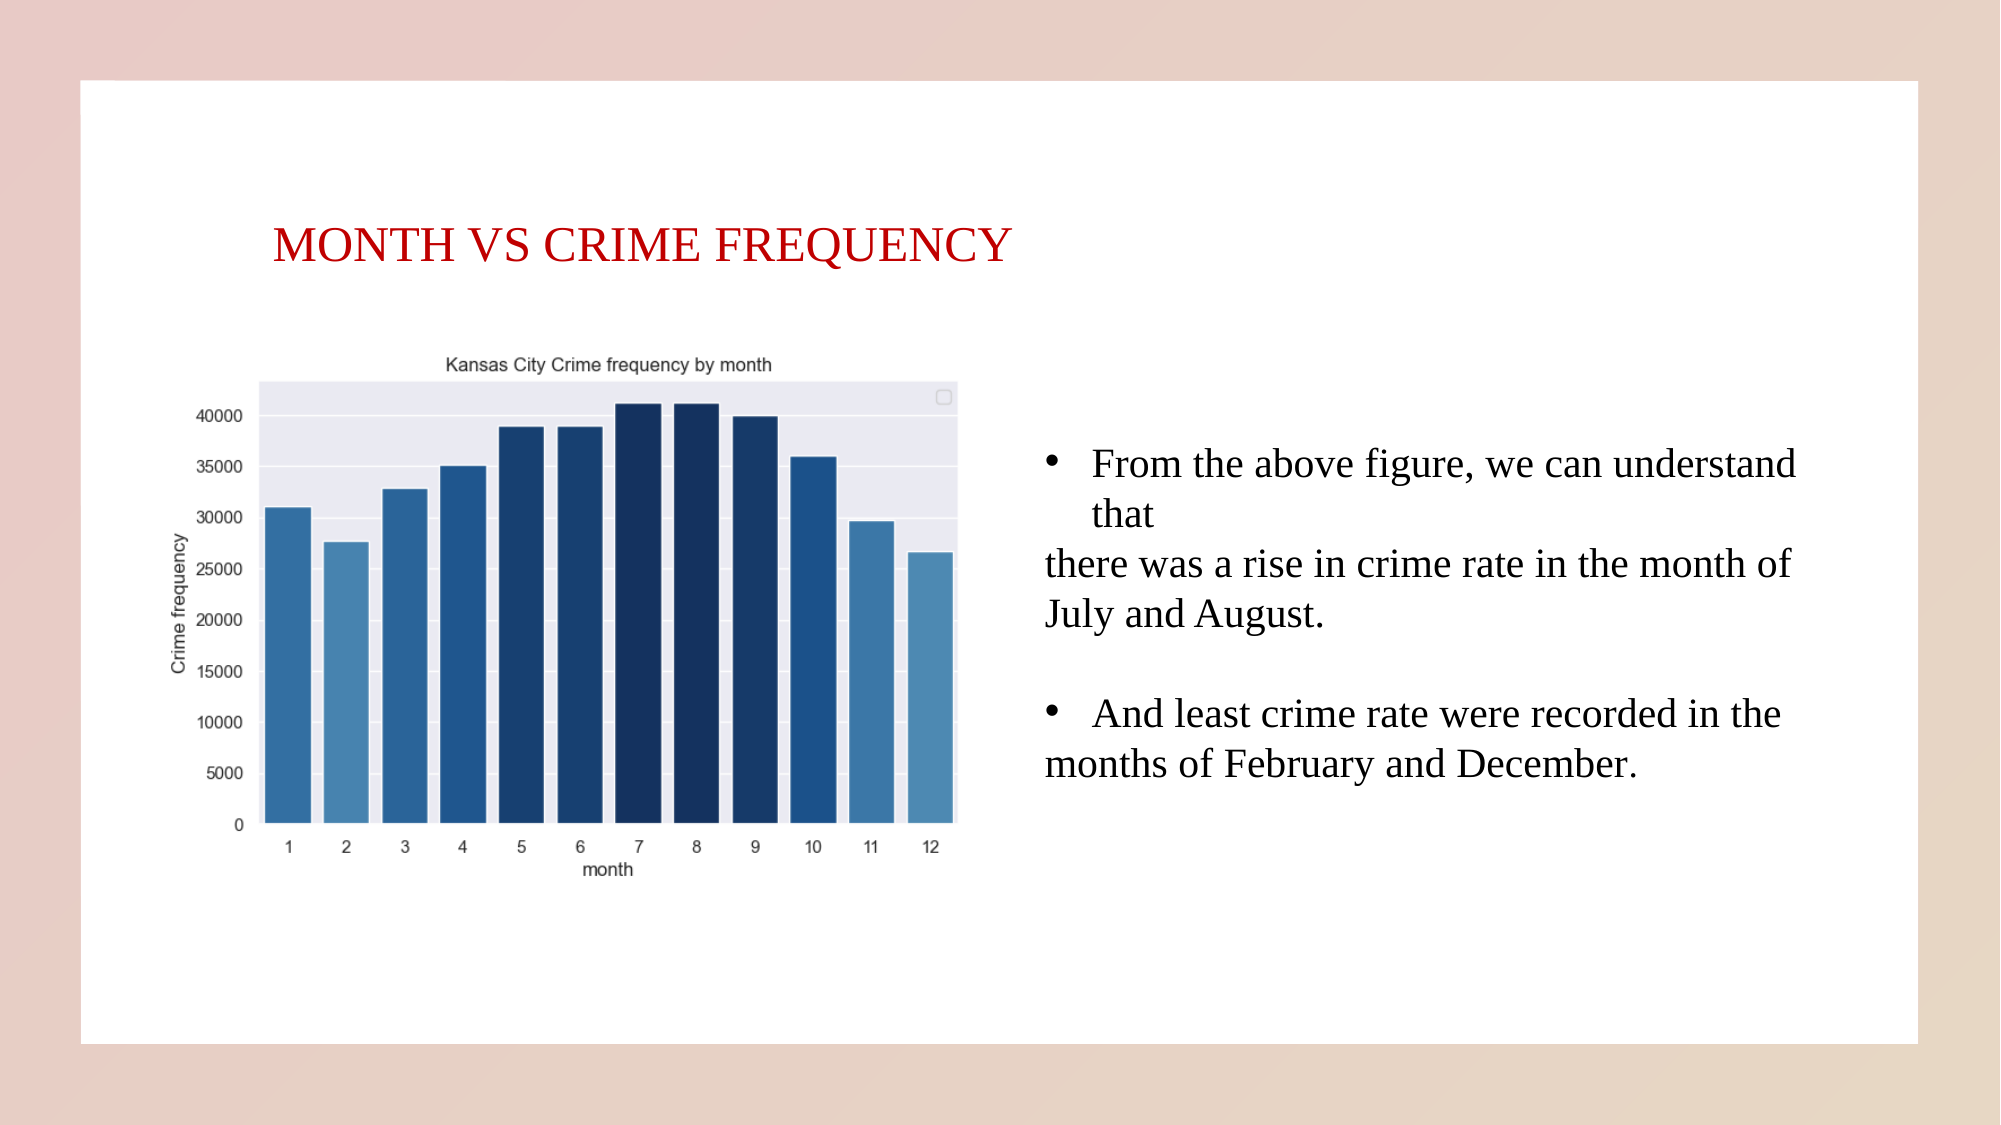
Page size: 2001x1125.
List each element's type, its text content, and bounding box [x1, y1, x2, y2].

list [161, 346, 970, 891]
text_box MONTH VS CRIME FREQUENCY [258, 203, 1448, 279]
text_box From the above figure, we can understand that there was a rise in crime rate in the month of July and August. And least crime rate were recorded in the months of February and December. [1029, 427, 1884, 838]
